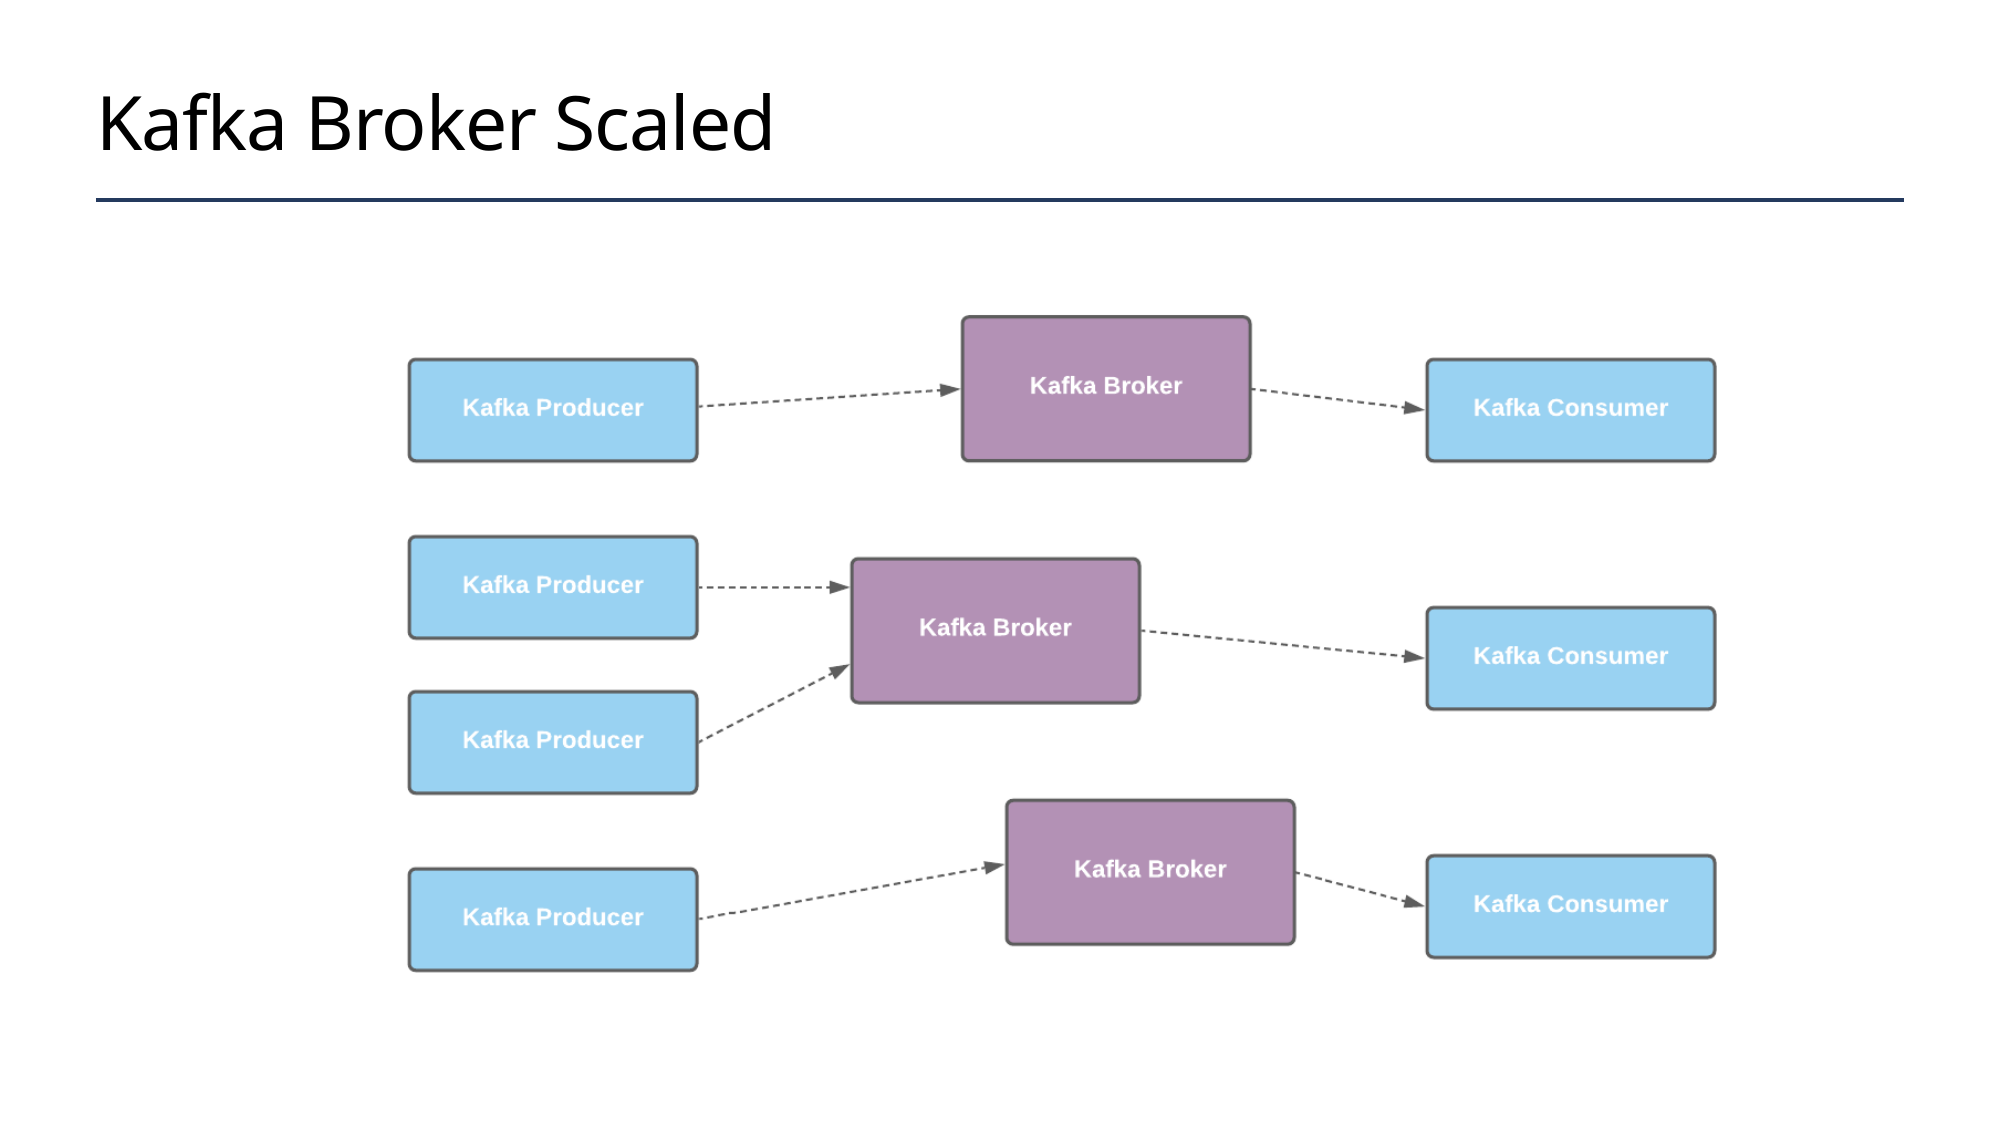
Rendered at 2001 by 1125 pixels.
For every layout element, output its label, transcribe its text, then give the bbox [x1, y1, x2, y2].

picture [365, 273, 1759, 1015]
title Kafka Broker Scaled [96, 75, 1904, 166]
